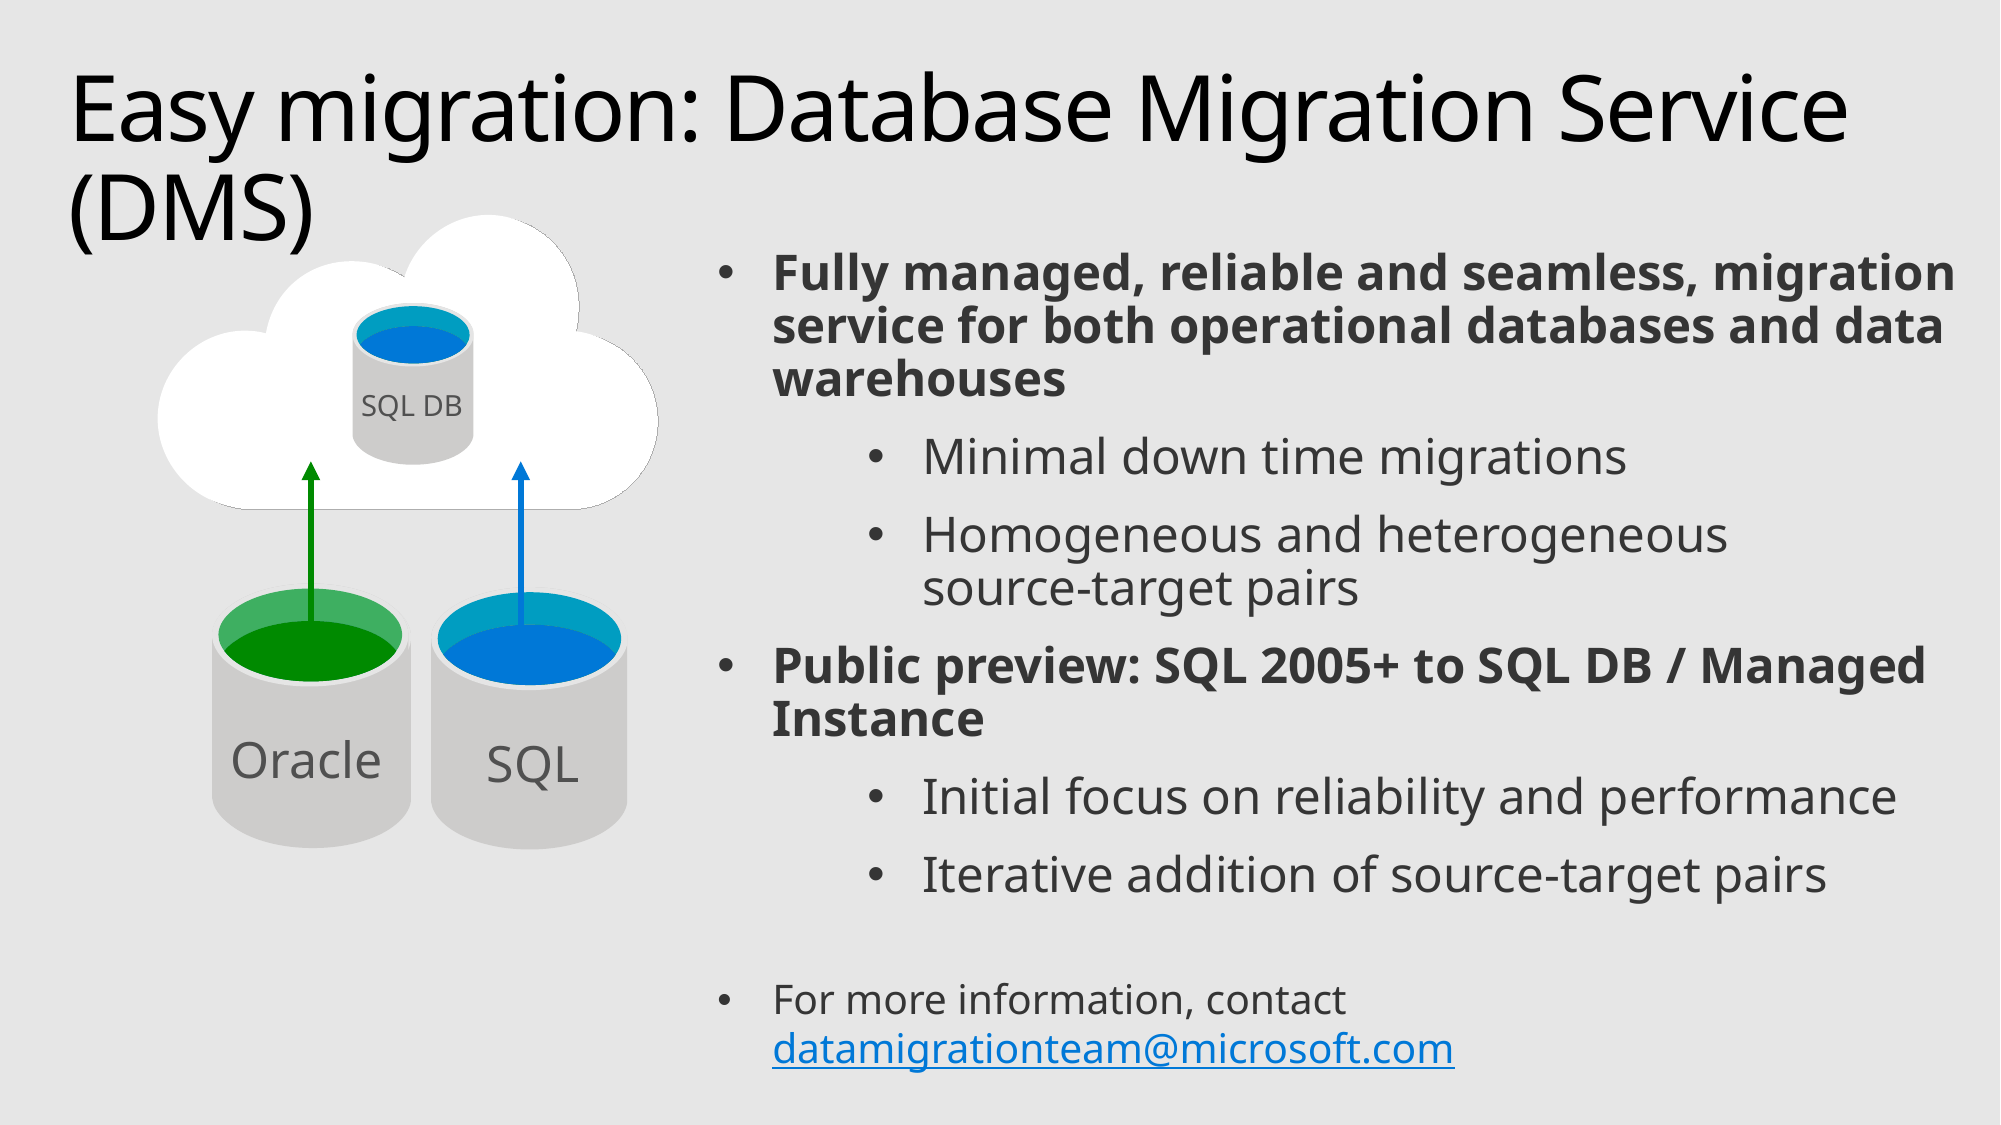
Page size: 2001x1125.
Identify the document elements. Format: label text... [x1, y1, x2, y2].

text_box Fully managed, reliable and seamless, migration service for both operational databases and data warehouses Minimal down time migrations Homogeneous and heterogeneous source-target pairs Public preview: SQL 2005+ to SQL DB / Managed Instance Initial focus on reliability and performance Iterative addition of source-target pairs For more information, contact datamigrationteam@microsoft.com [693, 241, 2000, 1081]
title Easy migration: Database Migration Service (DMS) [44, 47, 1957, 196]
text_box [157, 214, 659, 851]
